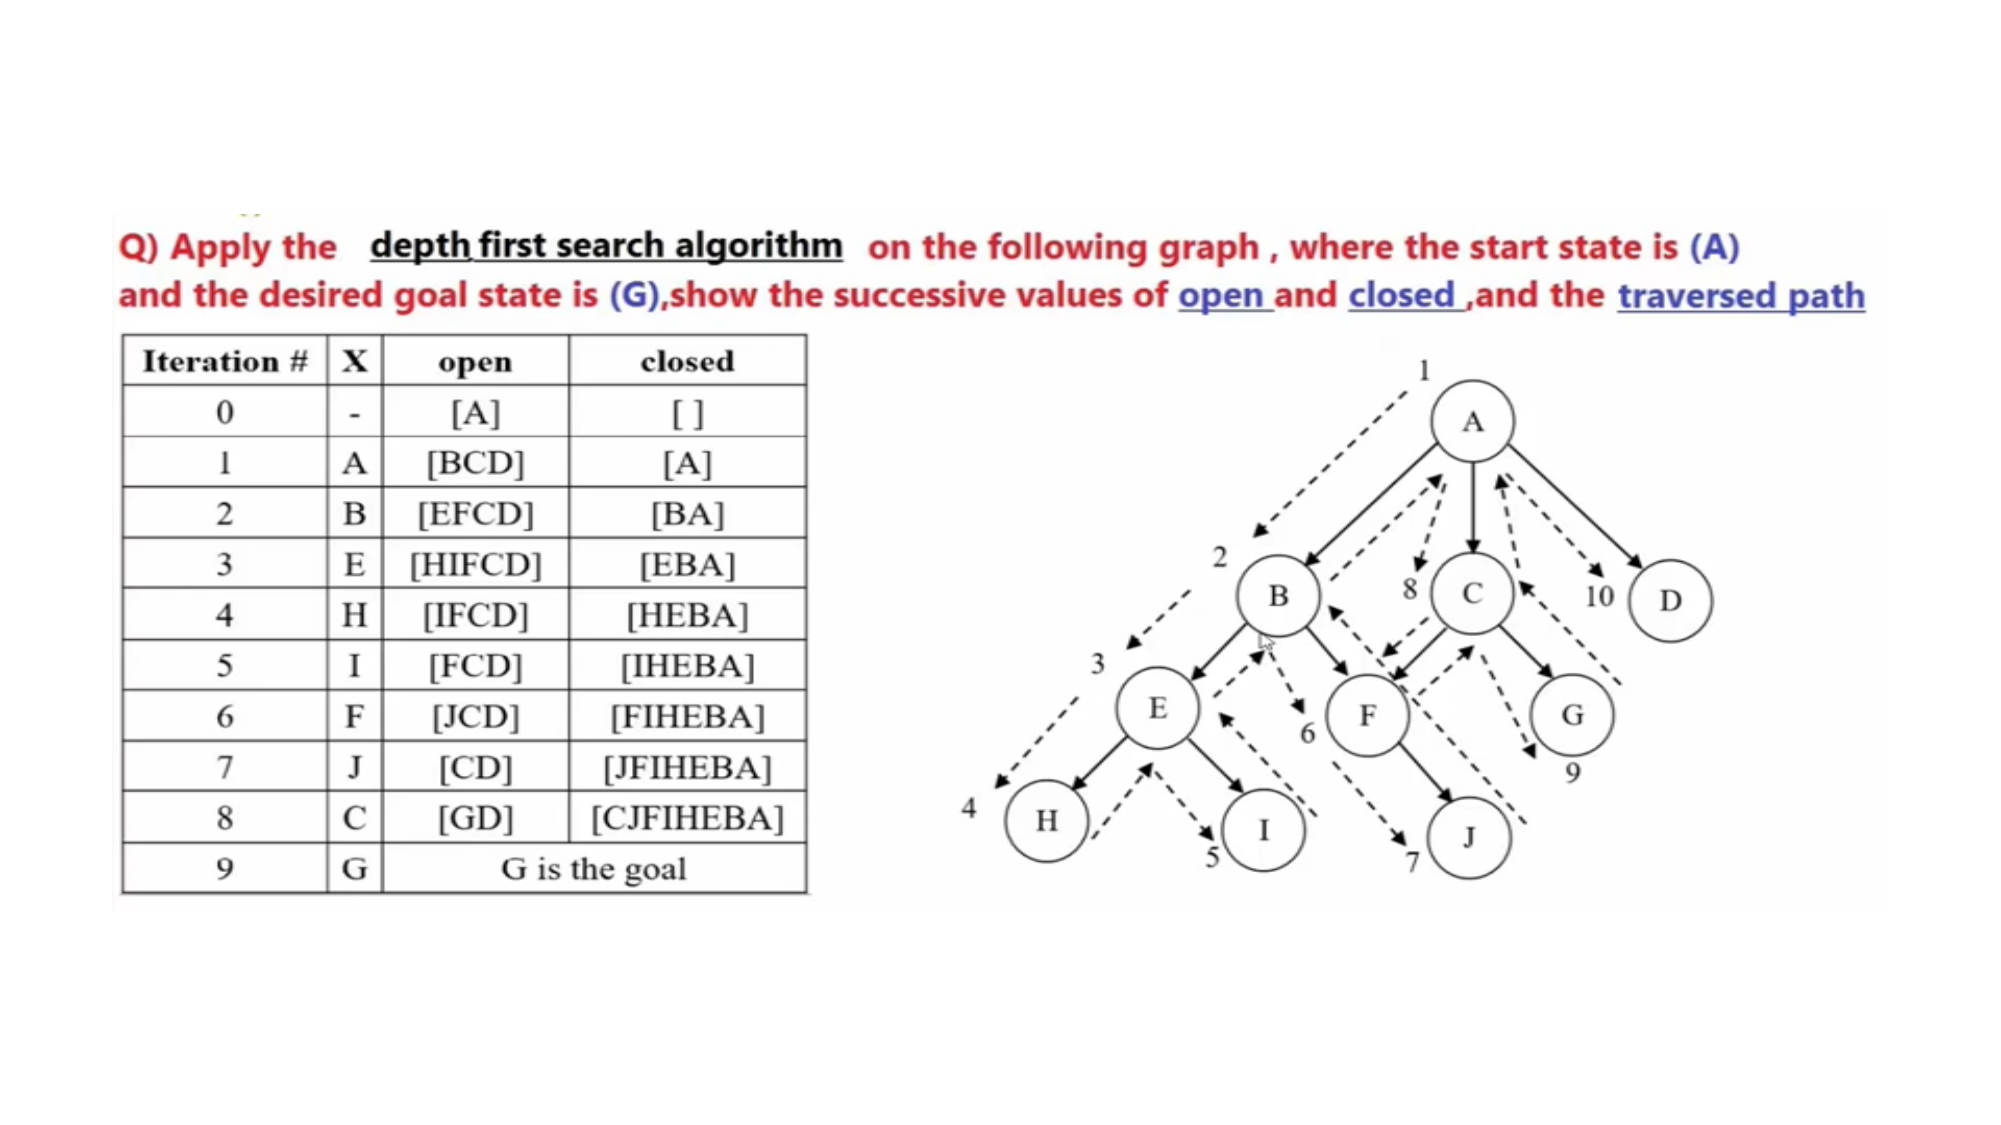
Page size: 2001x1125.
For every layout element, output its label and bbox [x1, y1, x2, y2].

picture [112, 213, 1888, 911]
